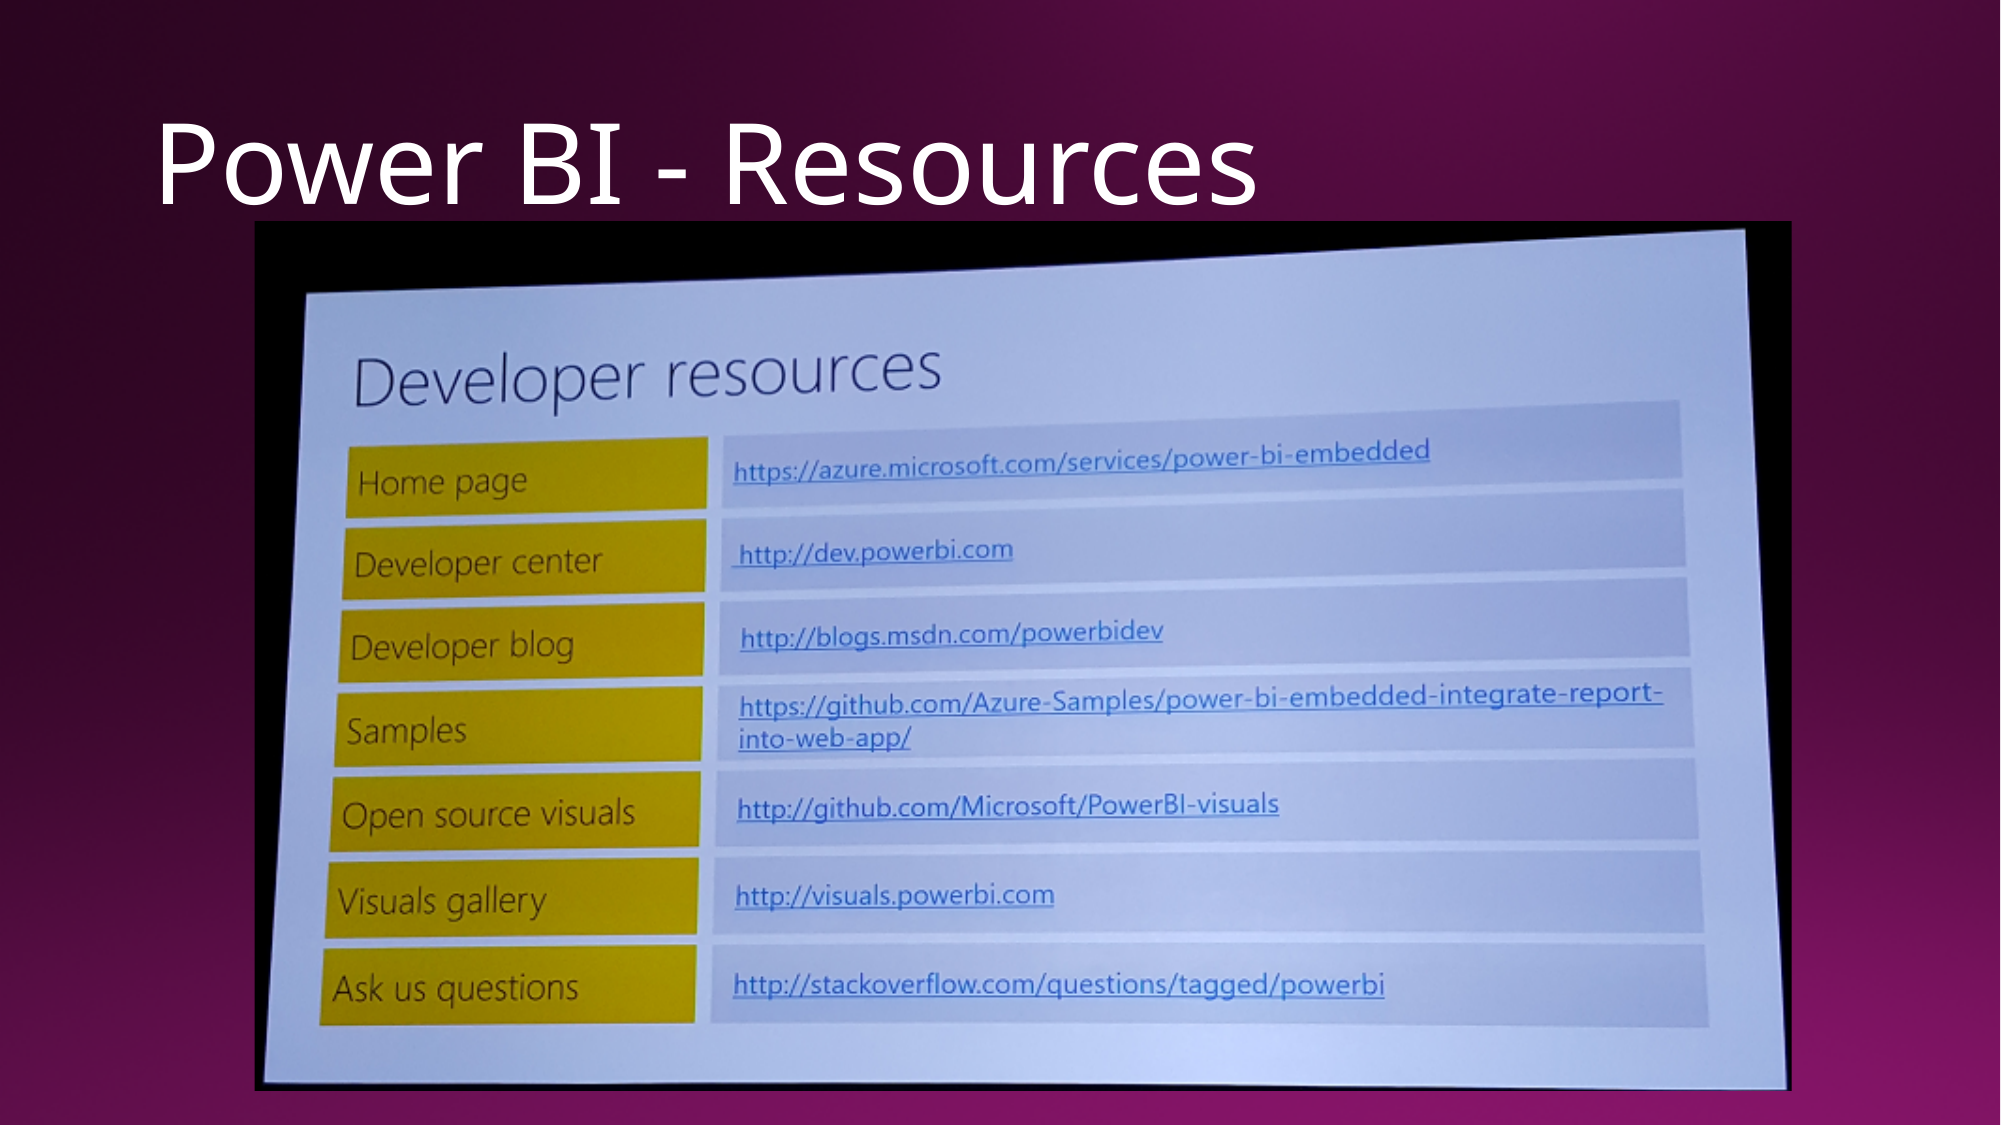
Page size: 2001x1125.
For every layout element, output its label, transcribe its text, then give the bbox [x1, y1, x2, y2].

title Power BI - Resources [137, 59, 1863, 278]
picture [0, 0, 2001, 1125]
